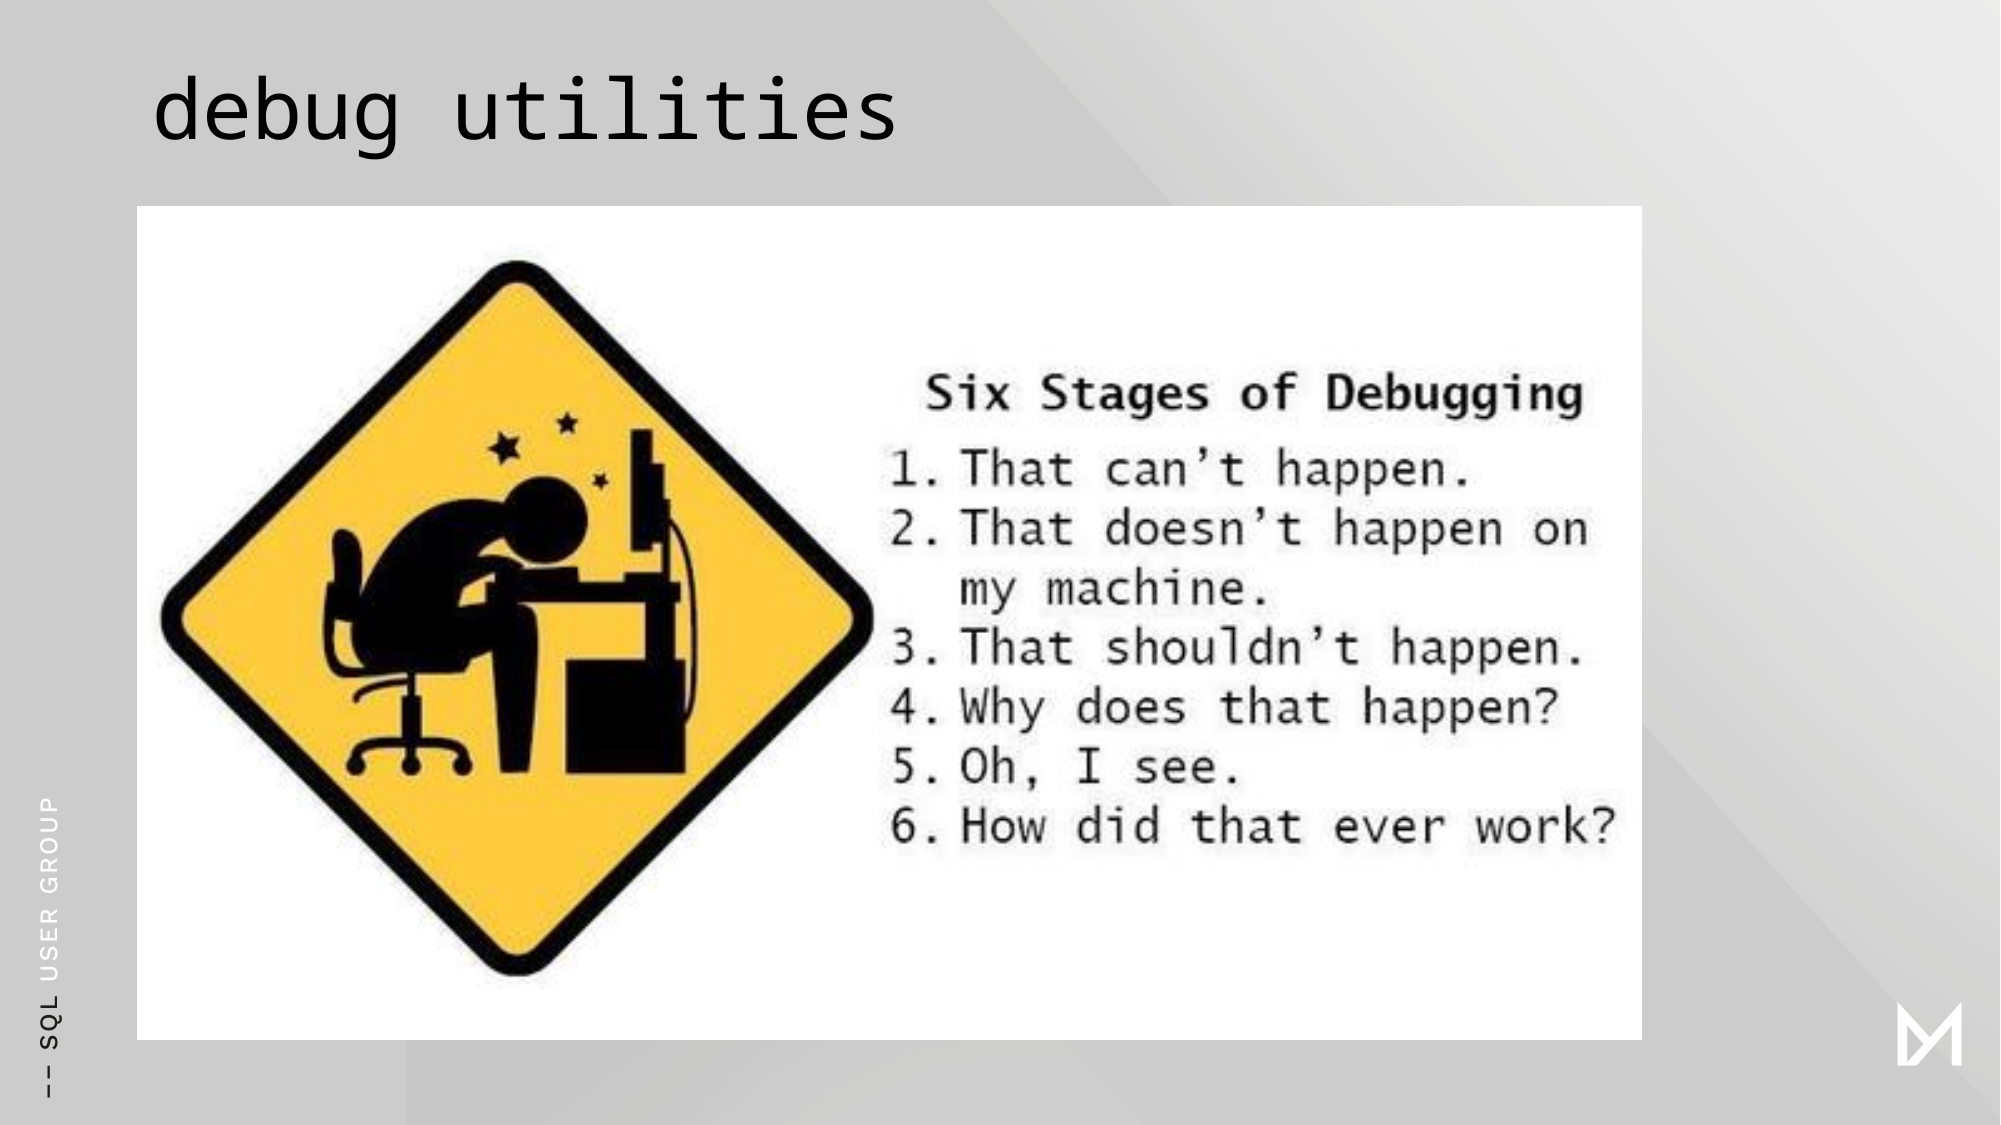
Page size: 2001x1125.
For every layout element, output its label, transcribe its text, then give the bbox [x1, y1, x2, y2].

title debug utilities [137, 59, 1863, 278]
picture [0, 0, 2001, 1125]
